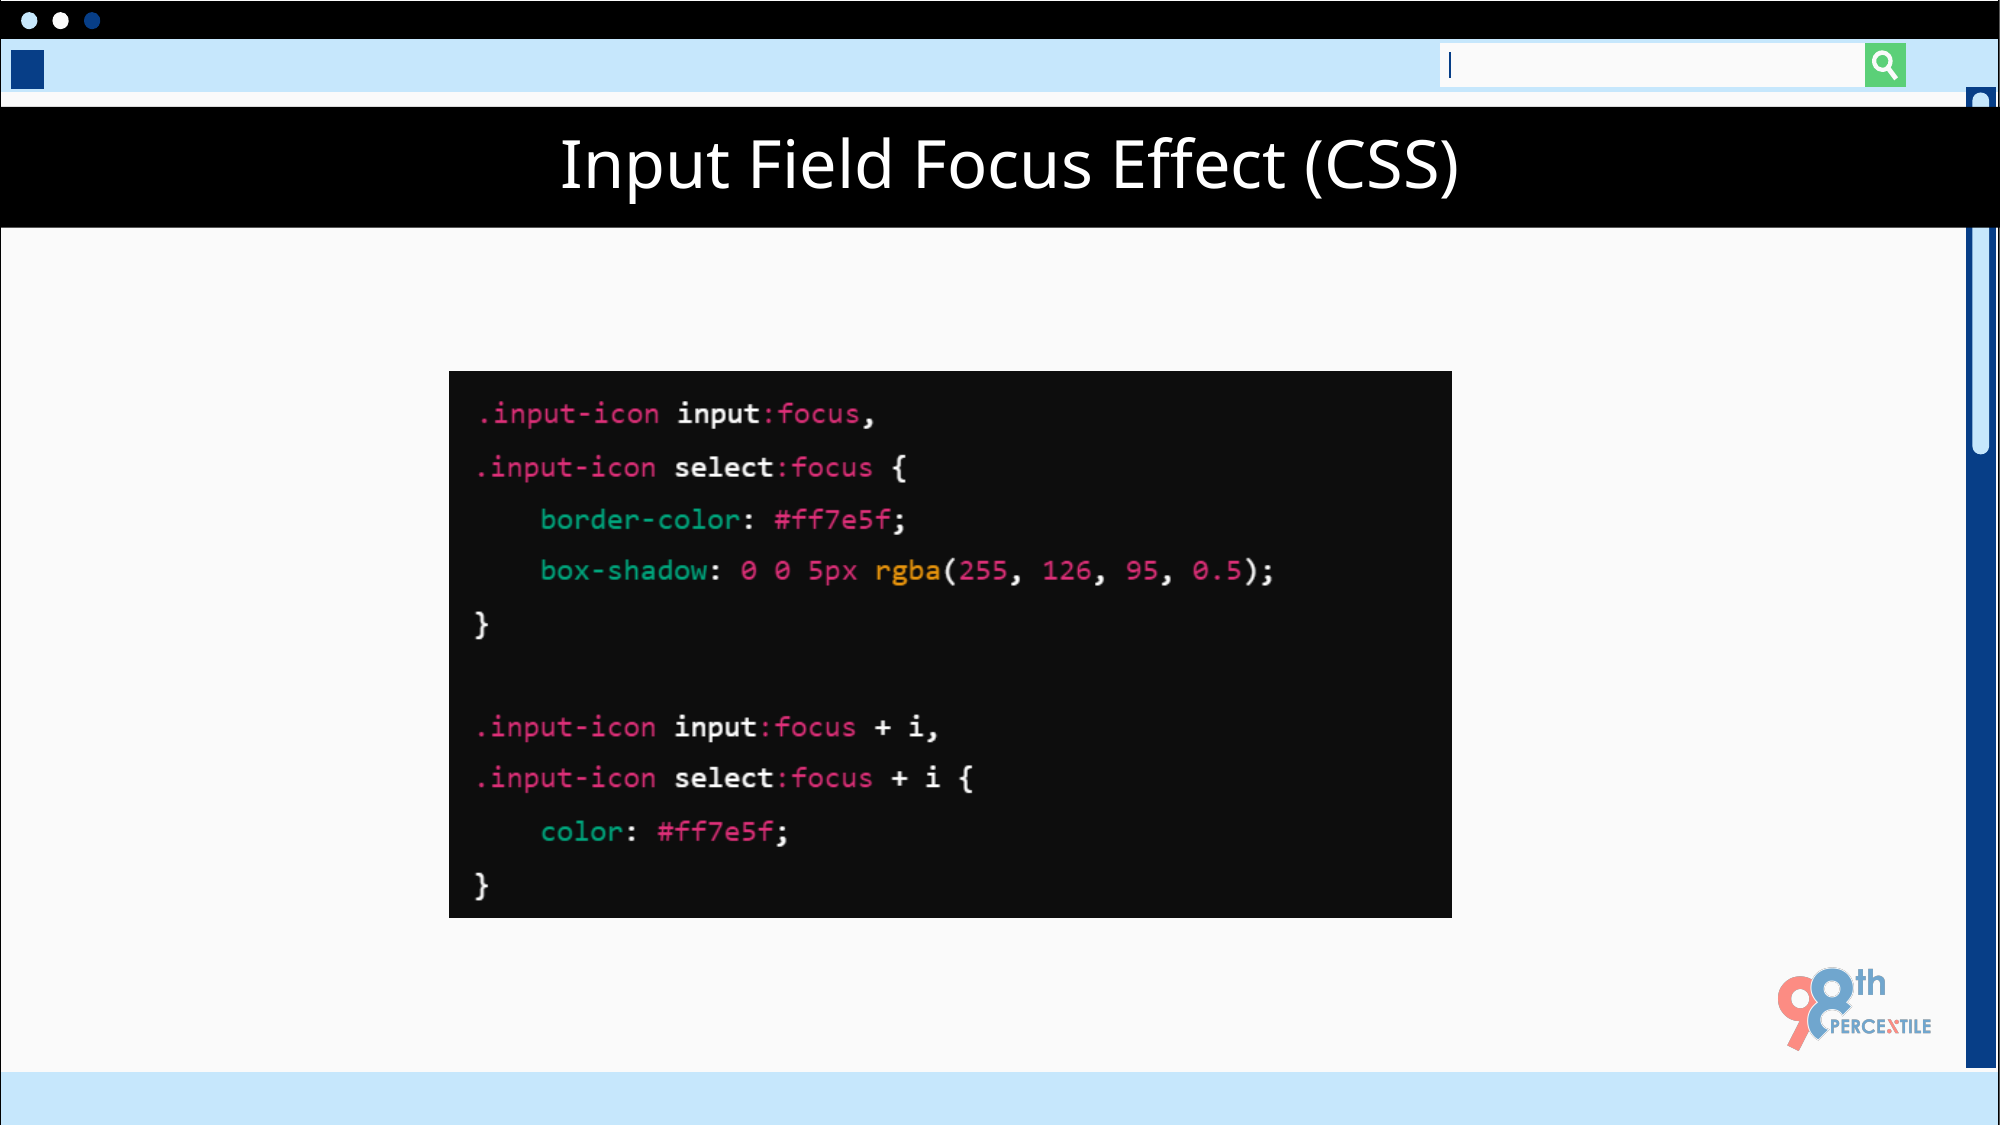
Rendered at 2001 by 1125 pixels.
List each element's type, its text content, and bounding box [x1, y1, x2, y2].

picture [449, 371, 1452, 918]
picture [1775, 966, 1933, 1054]
text_box [0, 105, 2000, 230]
title Input Field Focus Effect (CSS) [91, 105, 1931, 228]
